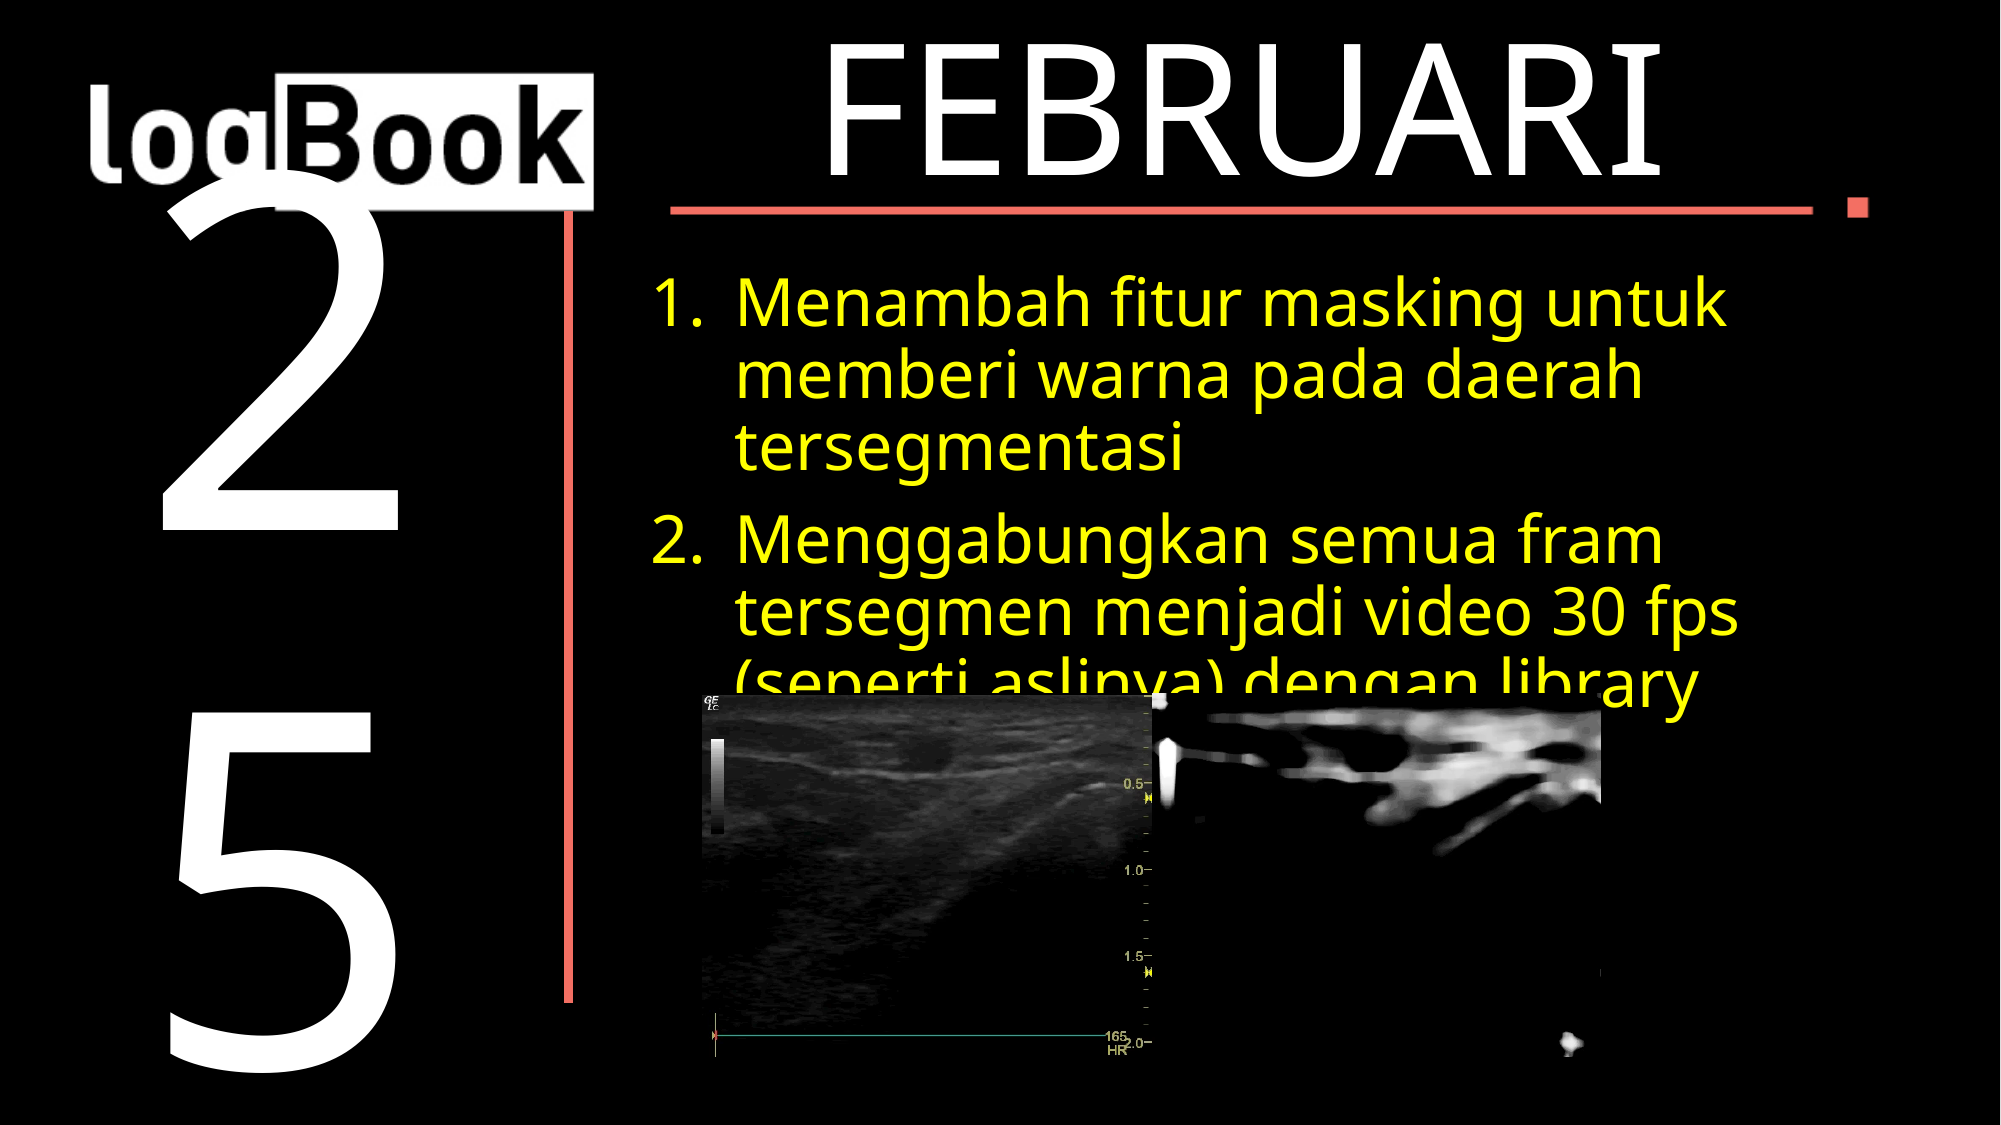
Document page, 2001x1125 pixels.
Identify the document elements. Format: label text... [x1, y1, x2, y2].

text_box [701, 692, 1601, 1058]
text_box Menambah fitur masking untuk memberi warna pada daerah tersegmentasi Menggabungkan semua fram tersegmen menjadi video 30 fps (seperti aslinya) dengan library ffmpeg [634, 261, 1904, 1015]
picture [0, 0, 2001, 1125]
subtitle FEBRUARI [670, 9, 1811, 261]
text_box 25 [62, 211, 502, 1066]
